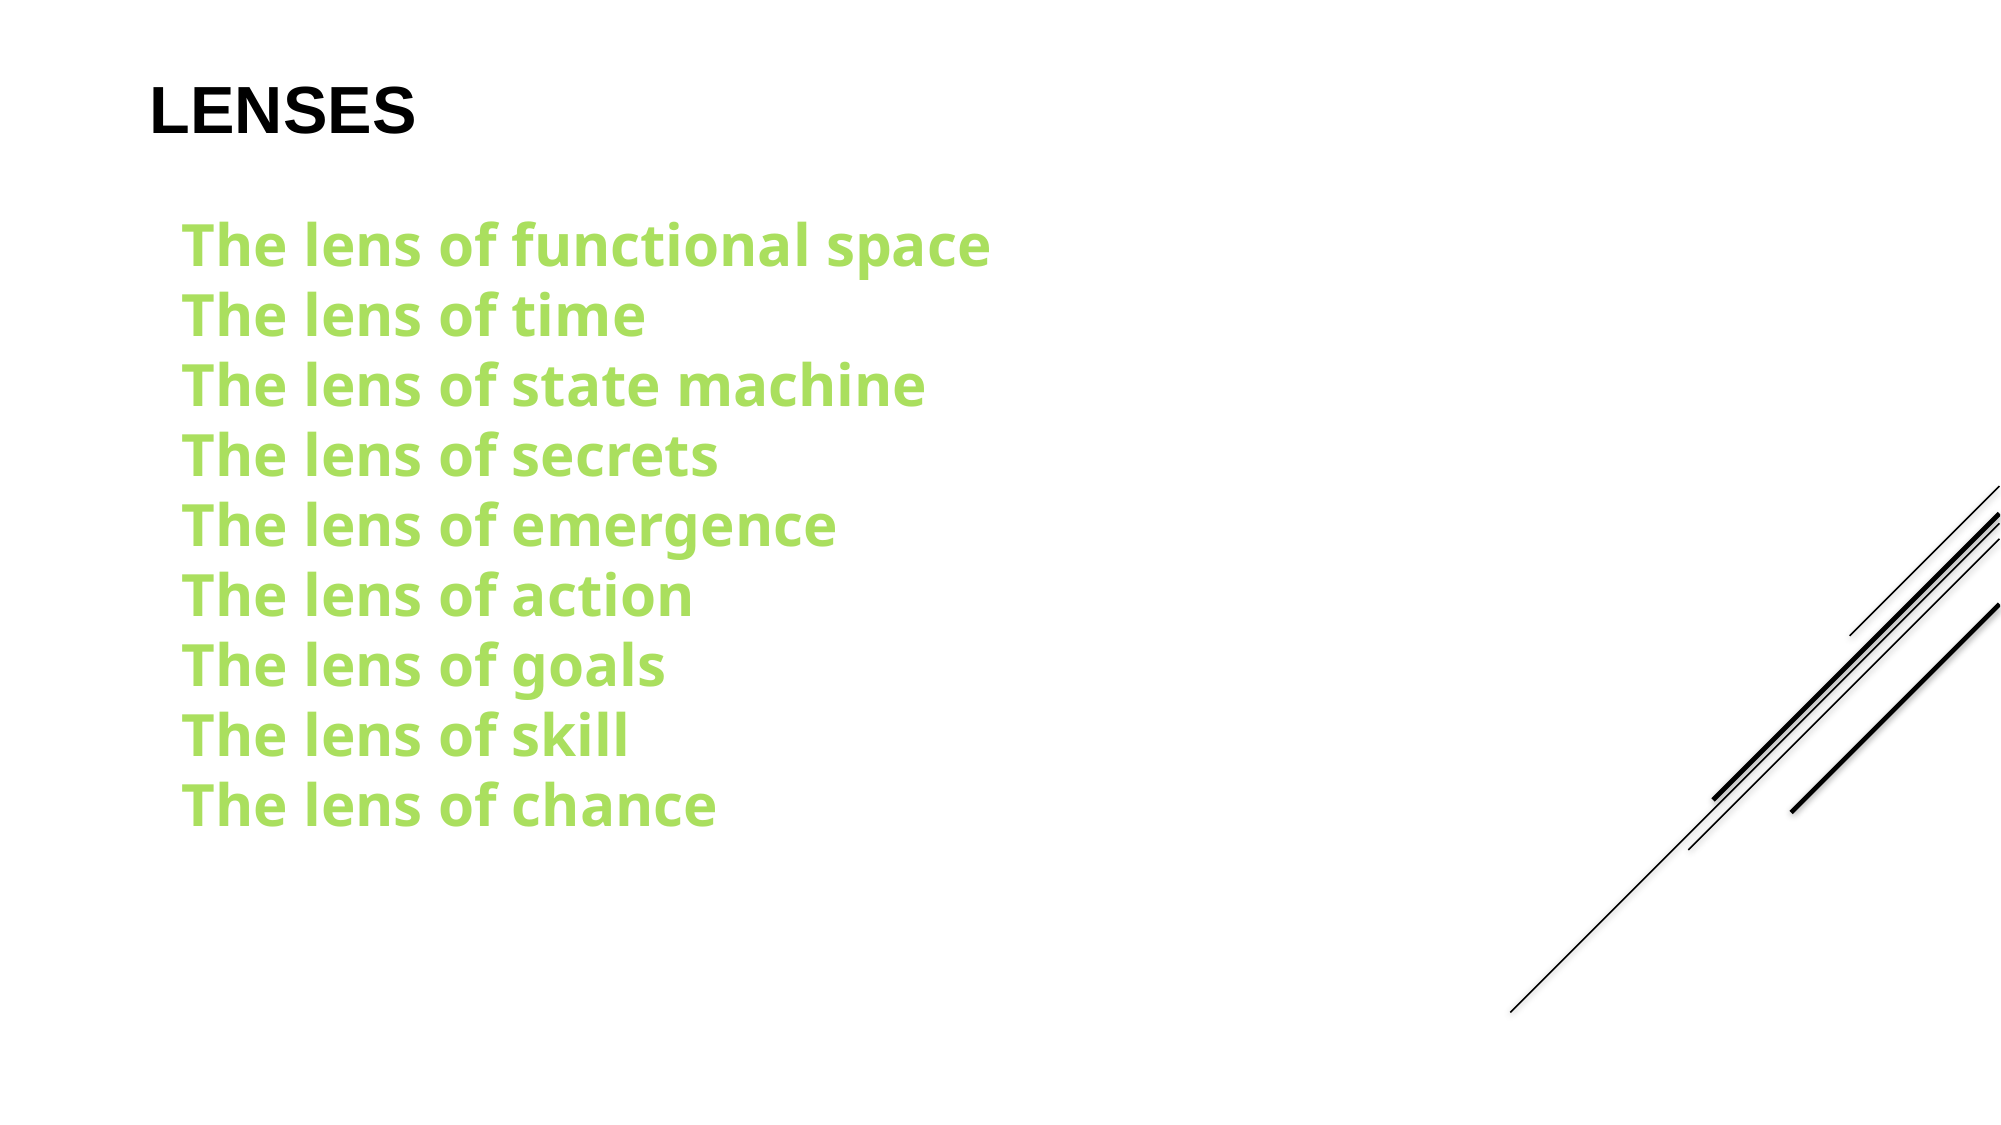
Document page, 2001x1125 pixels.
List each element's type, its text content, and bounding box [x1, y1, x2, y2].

text_box LENSES [135, 60, 1185, 150]
text_box The lens of functional space The lens of time The lens of state machine The lens of secrets The lens of emergence The lens of action The lens of goals The lens of skill The lens of chance [119, 200, 1520, 795]
